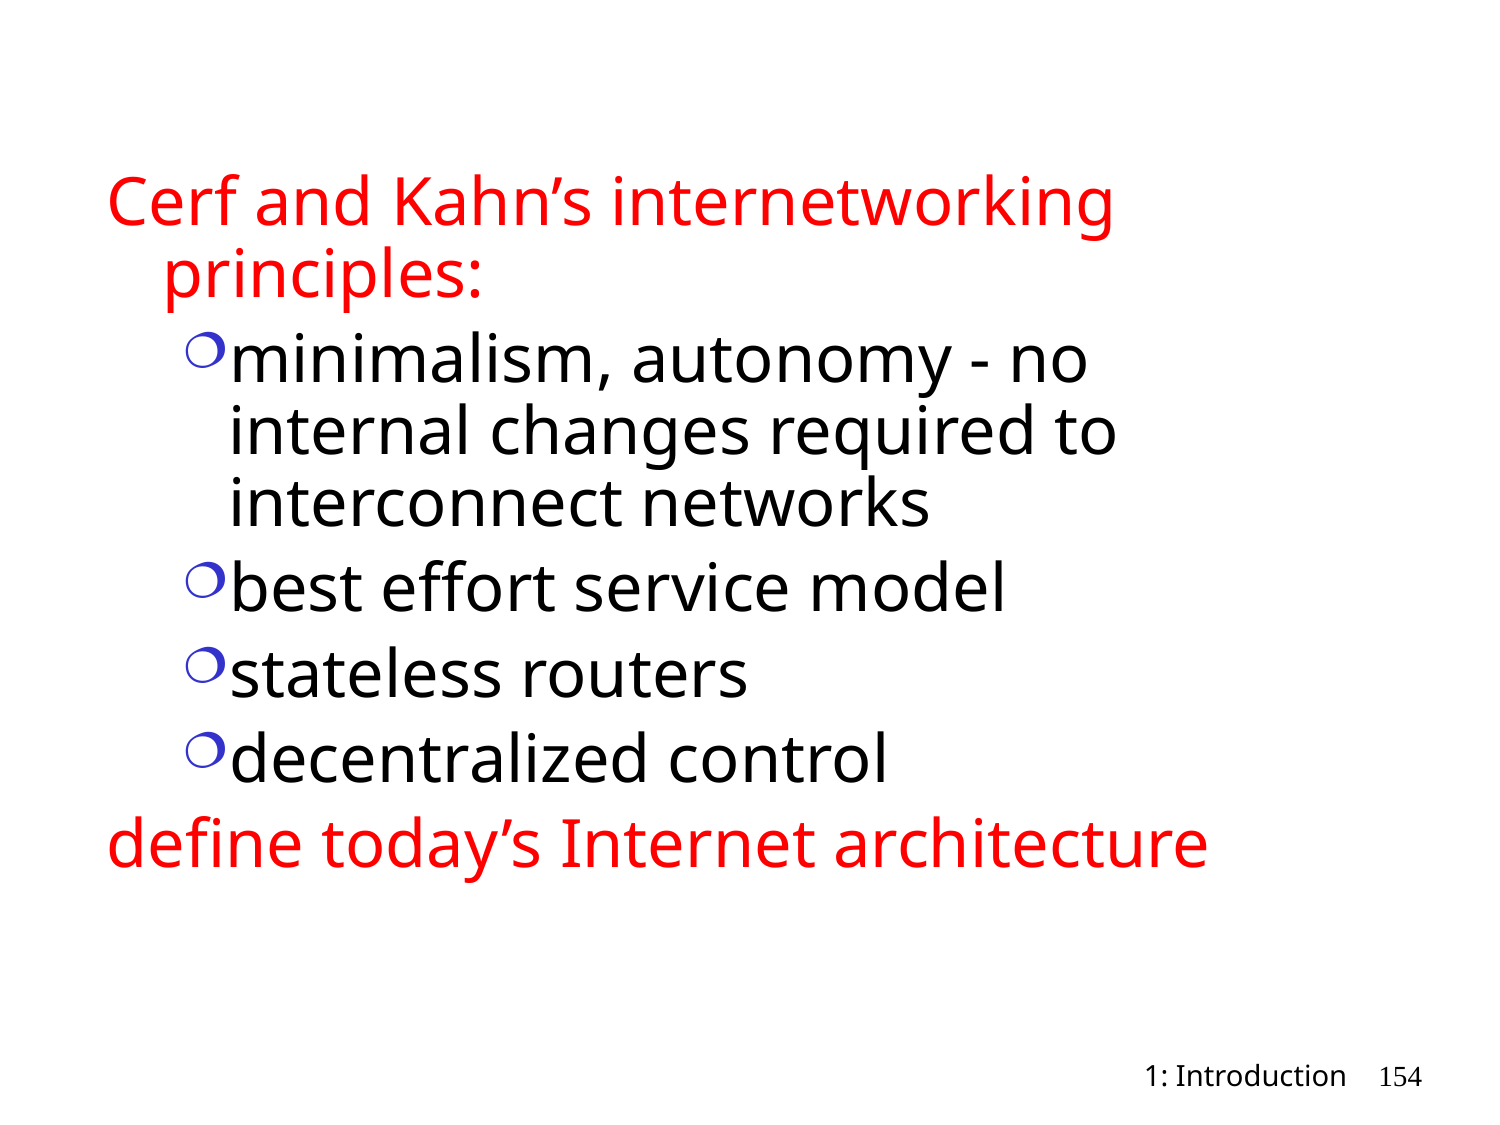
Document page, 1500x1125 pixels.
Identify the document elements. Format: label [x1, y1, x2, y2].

slide_number [1362, 1049, 1438, 1125]
footer [887, 1049, 1362, 1125]
list [91, 160, 1367, 923]
